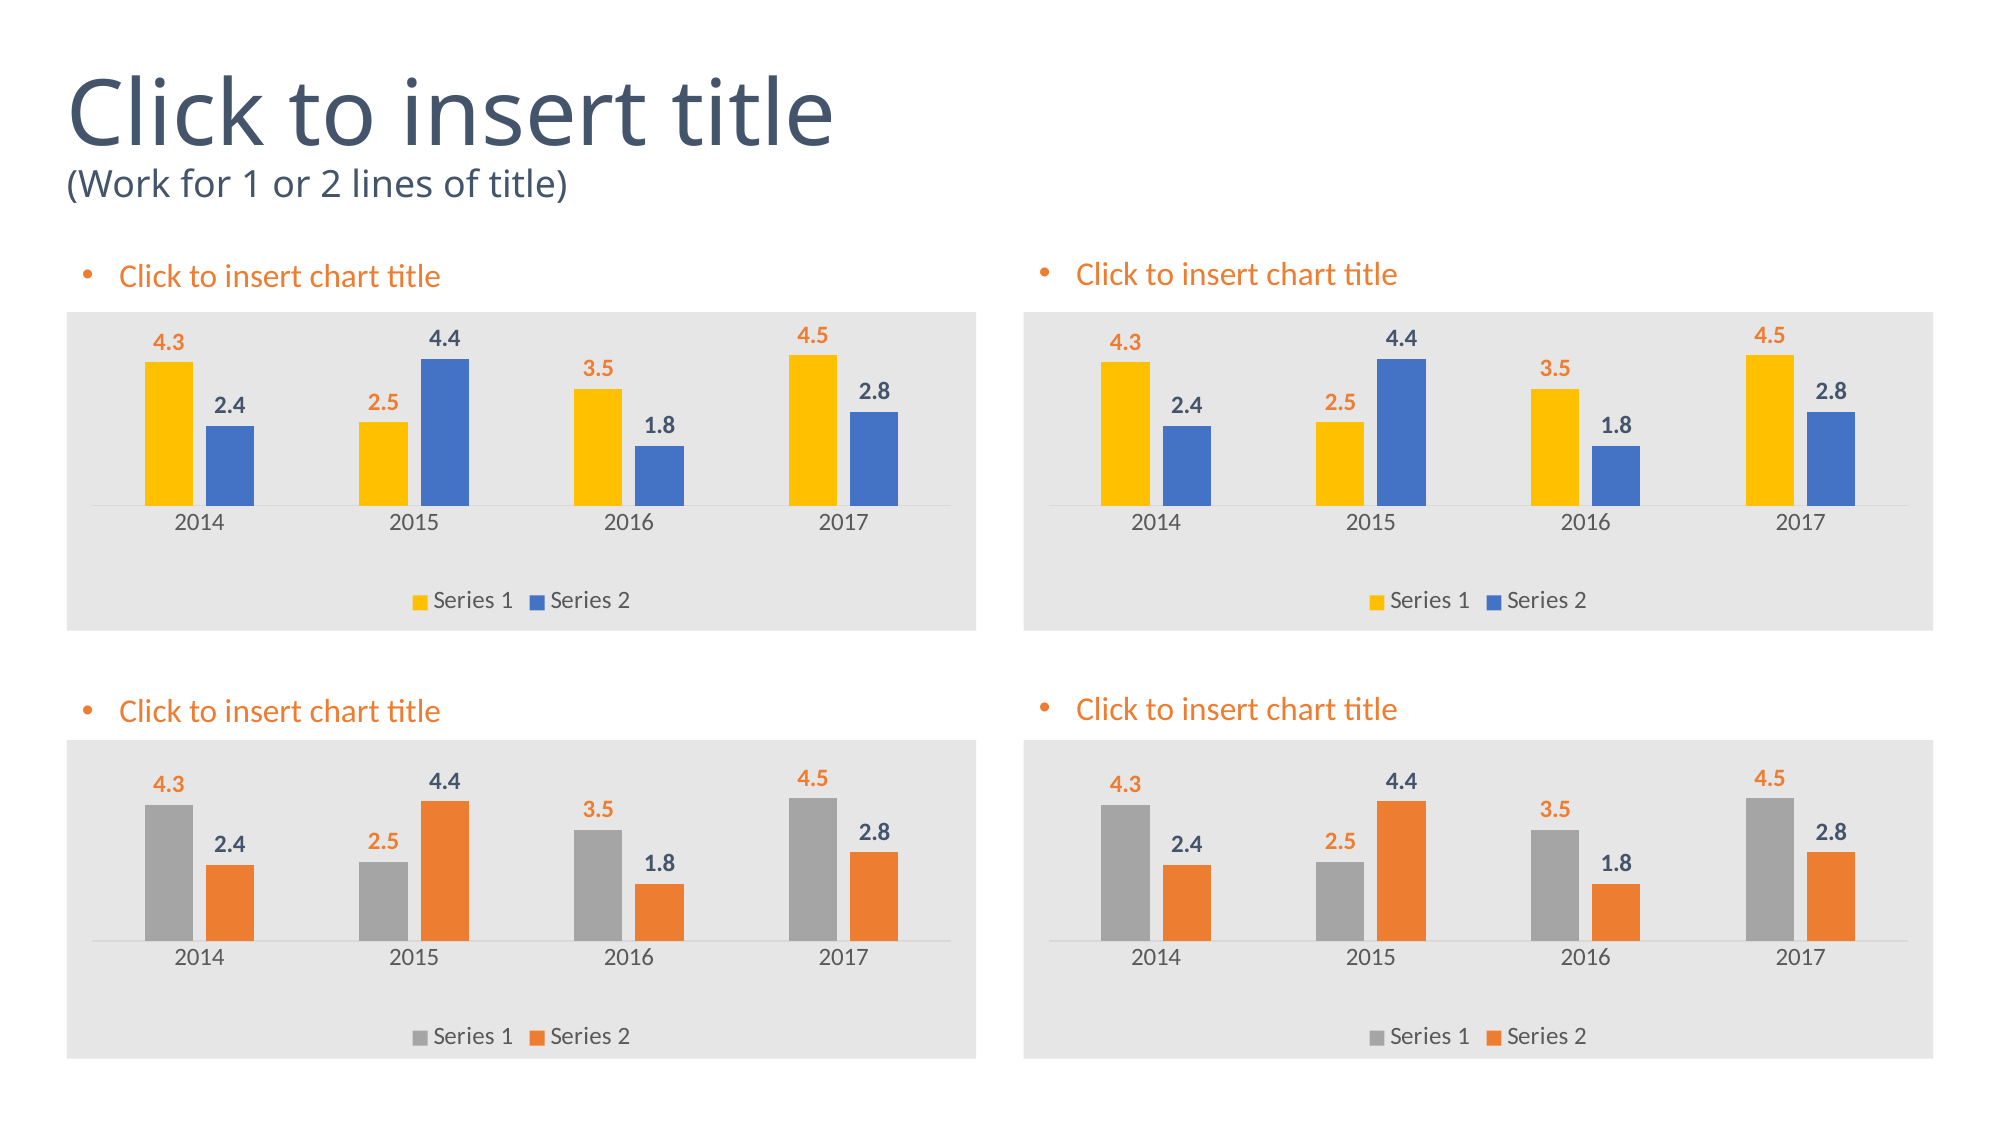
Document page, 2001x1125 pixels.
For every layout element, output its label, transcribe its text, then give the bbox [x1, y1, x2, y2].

list Click to insert chart title [1023, 231, 1934, 299]
chart [66, 299, 977, 622]
text_box [66, 622, 977, 632]
title Click to insert title (Work for 1 or 2 lines of title) [66, 66, 1875, 208]
chart [1023, 734, 1934, 1057]
text_box [1023, 622, 1934, 632]
list Click to insert chart title [1023, 667, 1934, 734]
chart [66, 734, 977, 1057]
list Click to insert chart title [66, 669, 977, 734]
list Click to insert chart title [66, 234, 977, 299]
chart [1023, 299, 1934, 622]
